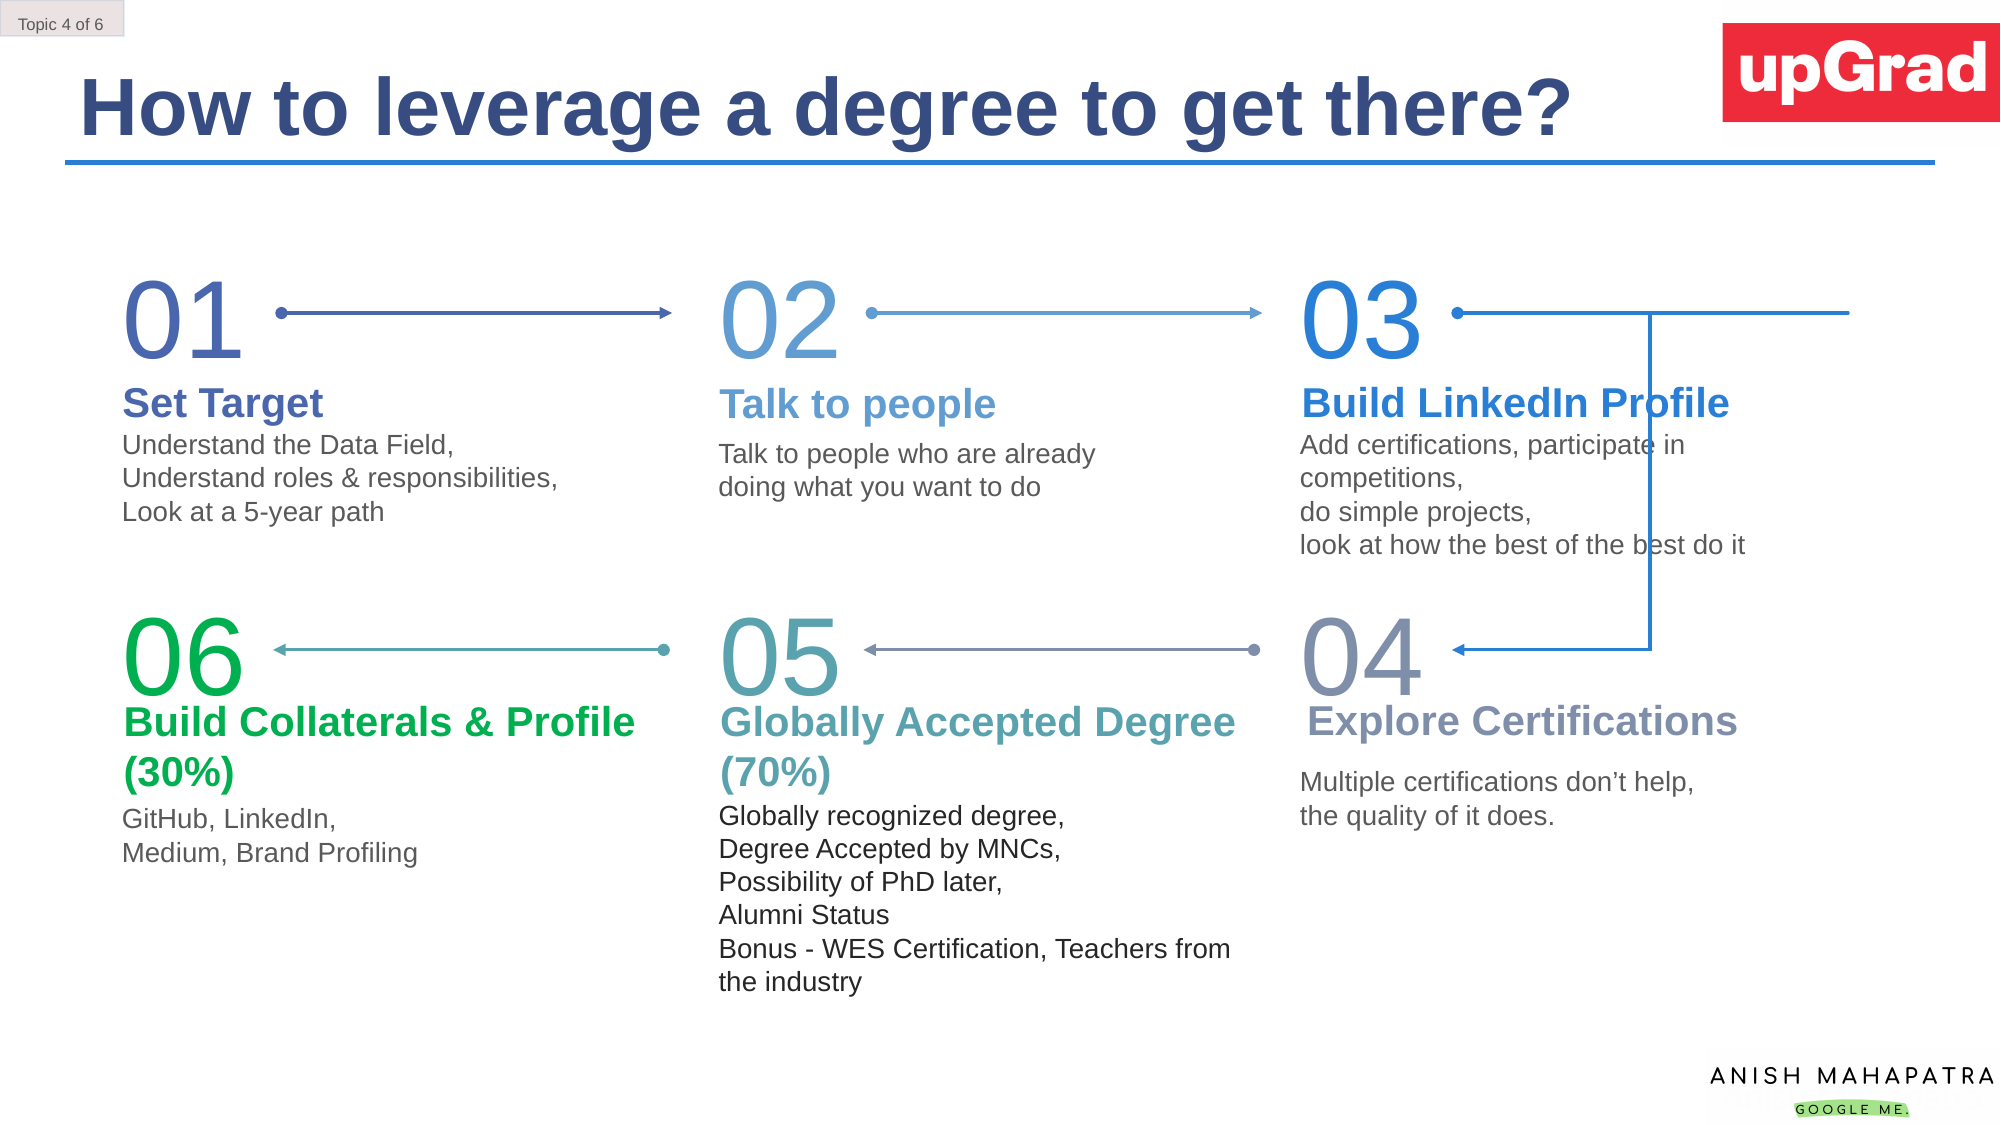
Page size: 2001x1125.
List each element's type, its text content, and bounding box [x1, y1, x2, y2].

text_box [121, 247, 673, 528]
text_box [121, 584, 273, 869]
text_box How to leverage a degree to get there? [65, 46, 1613, 159]
picture [1706, 1049, 2000, 1125]
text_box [273, 584, 1263, 1000]
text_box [1299, 247, 1849, 650]
text_box Topic 4 of 6 [3, 0, 124, 42]
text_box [1263, 584, 1806, 832]
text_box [718, 247, 1263, 504]
picture [1722, 0, 2000, 146]
